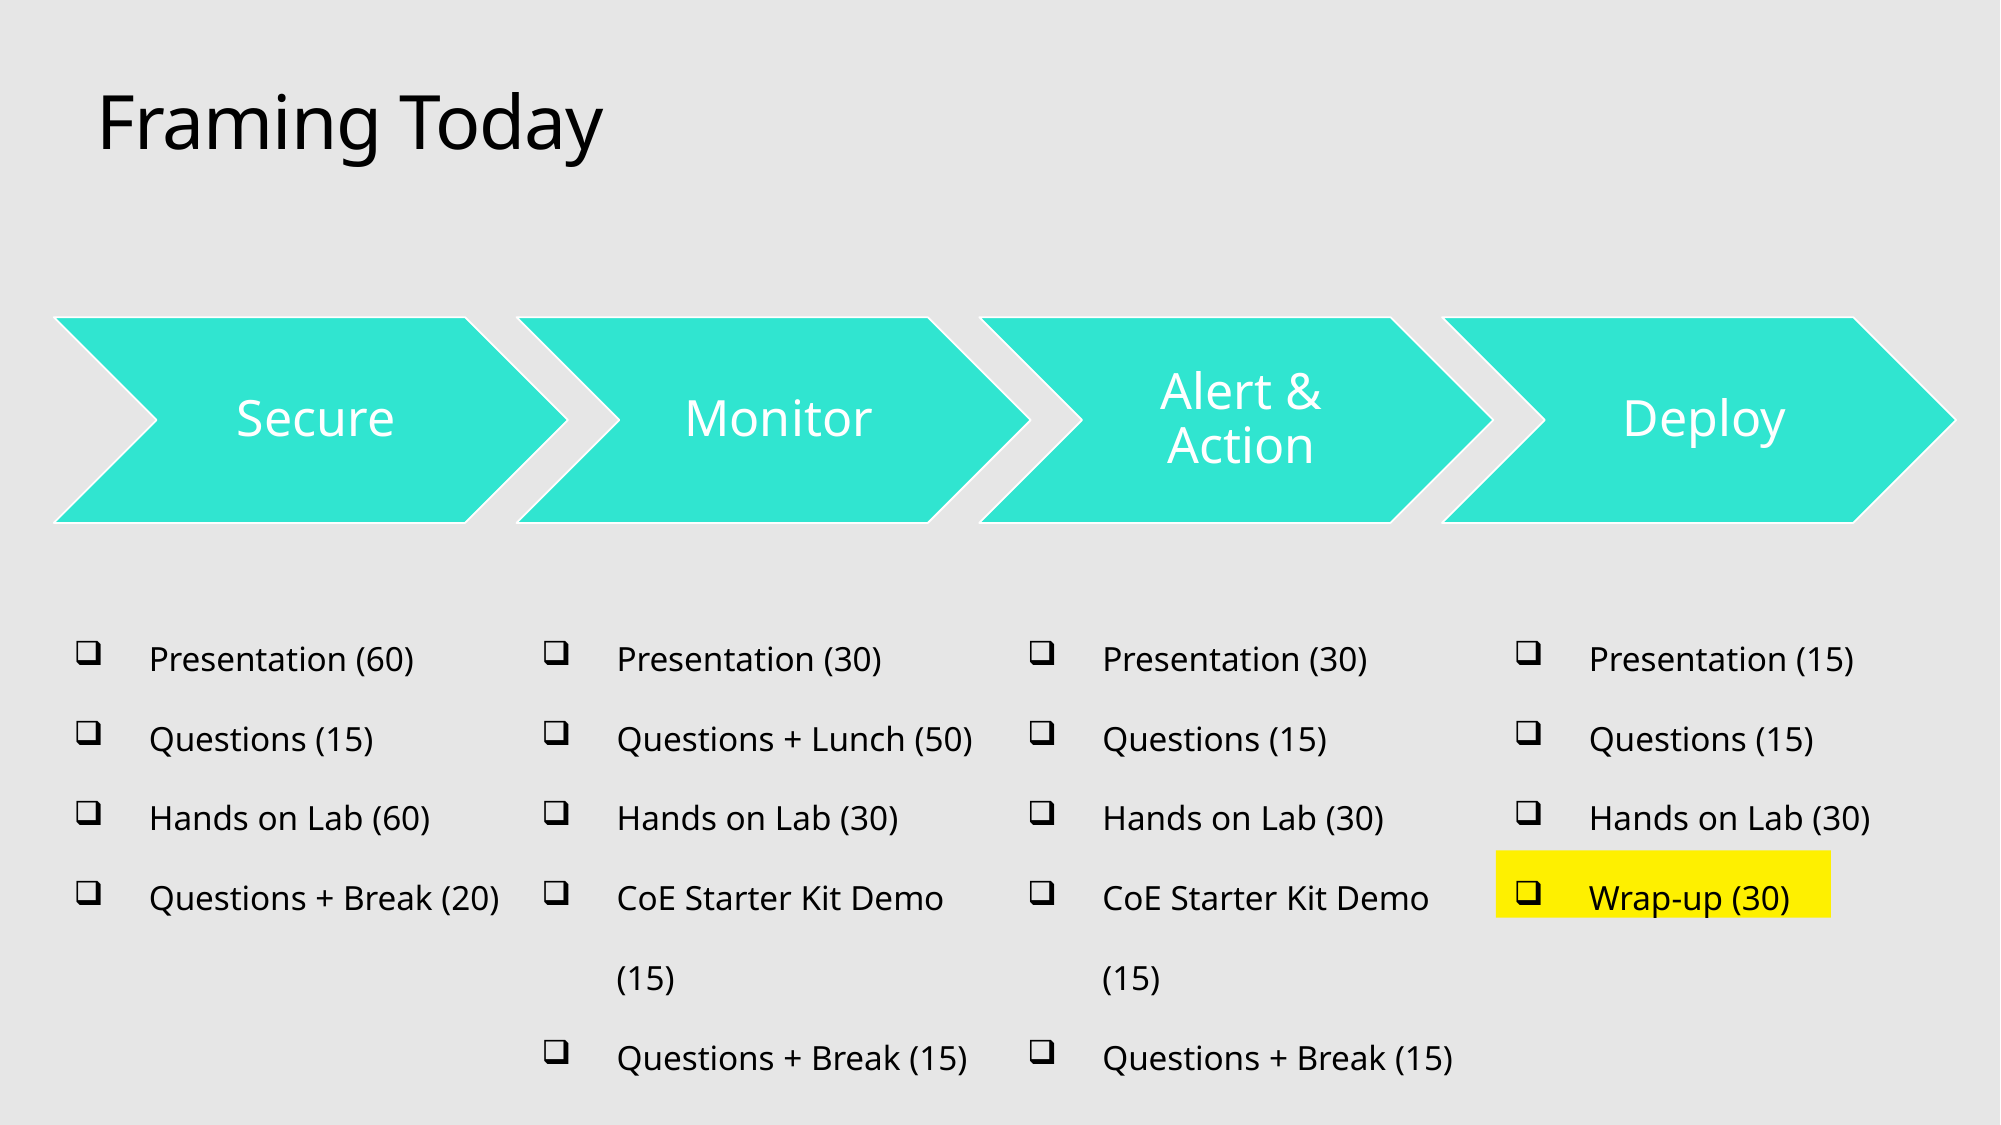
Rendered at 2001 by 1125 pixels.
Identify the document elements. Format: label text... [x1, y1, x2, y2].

title Framing Today [96, 75, 1904, 166]
text_box [1495, 850, 1514, 918]
text_box Presentation (30) Questions (15) Hands on Lab (30) CoE Starter Kit Demo (15) Questions + Break (15) [1027, 607, 1479, 1077]
text_box Presentation (60) Questions (15) Hands on Lab (60) Questions + Break (20) [73, 607, 507, 918]
text_box Presentation (15) Questions (15) Hands on Lab (30) Wrap-up (30) [1514, 607, 1904, 918]
text_box Presentation (30) Questions + Lunch (50) Hands on Lab (30) CoE Starter Kit Demo (15) Questions + Break (15) [541, 607, 993, 1077]
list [52, 233, 1958, 607]
